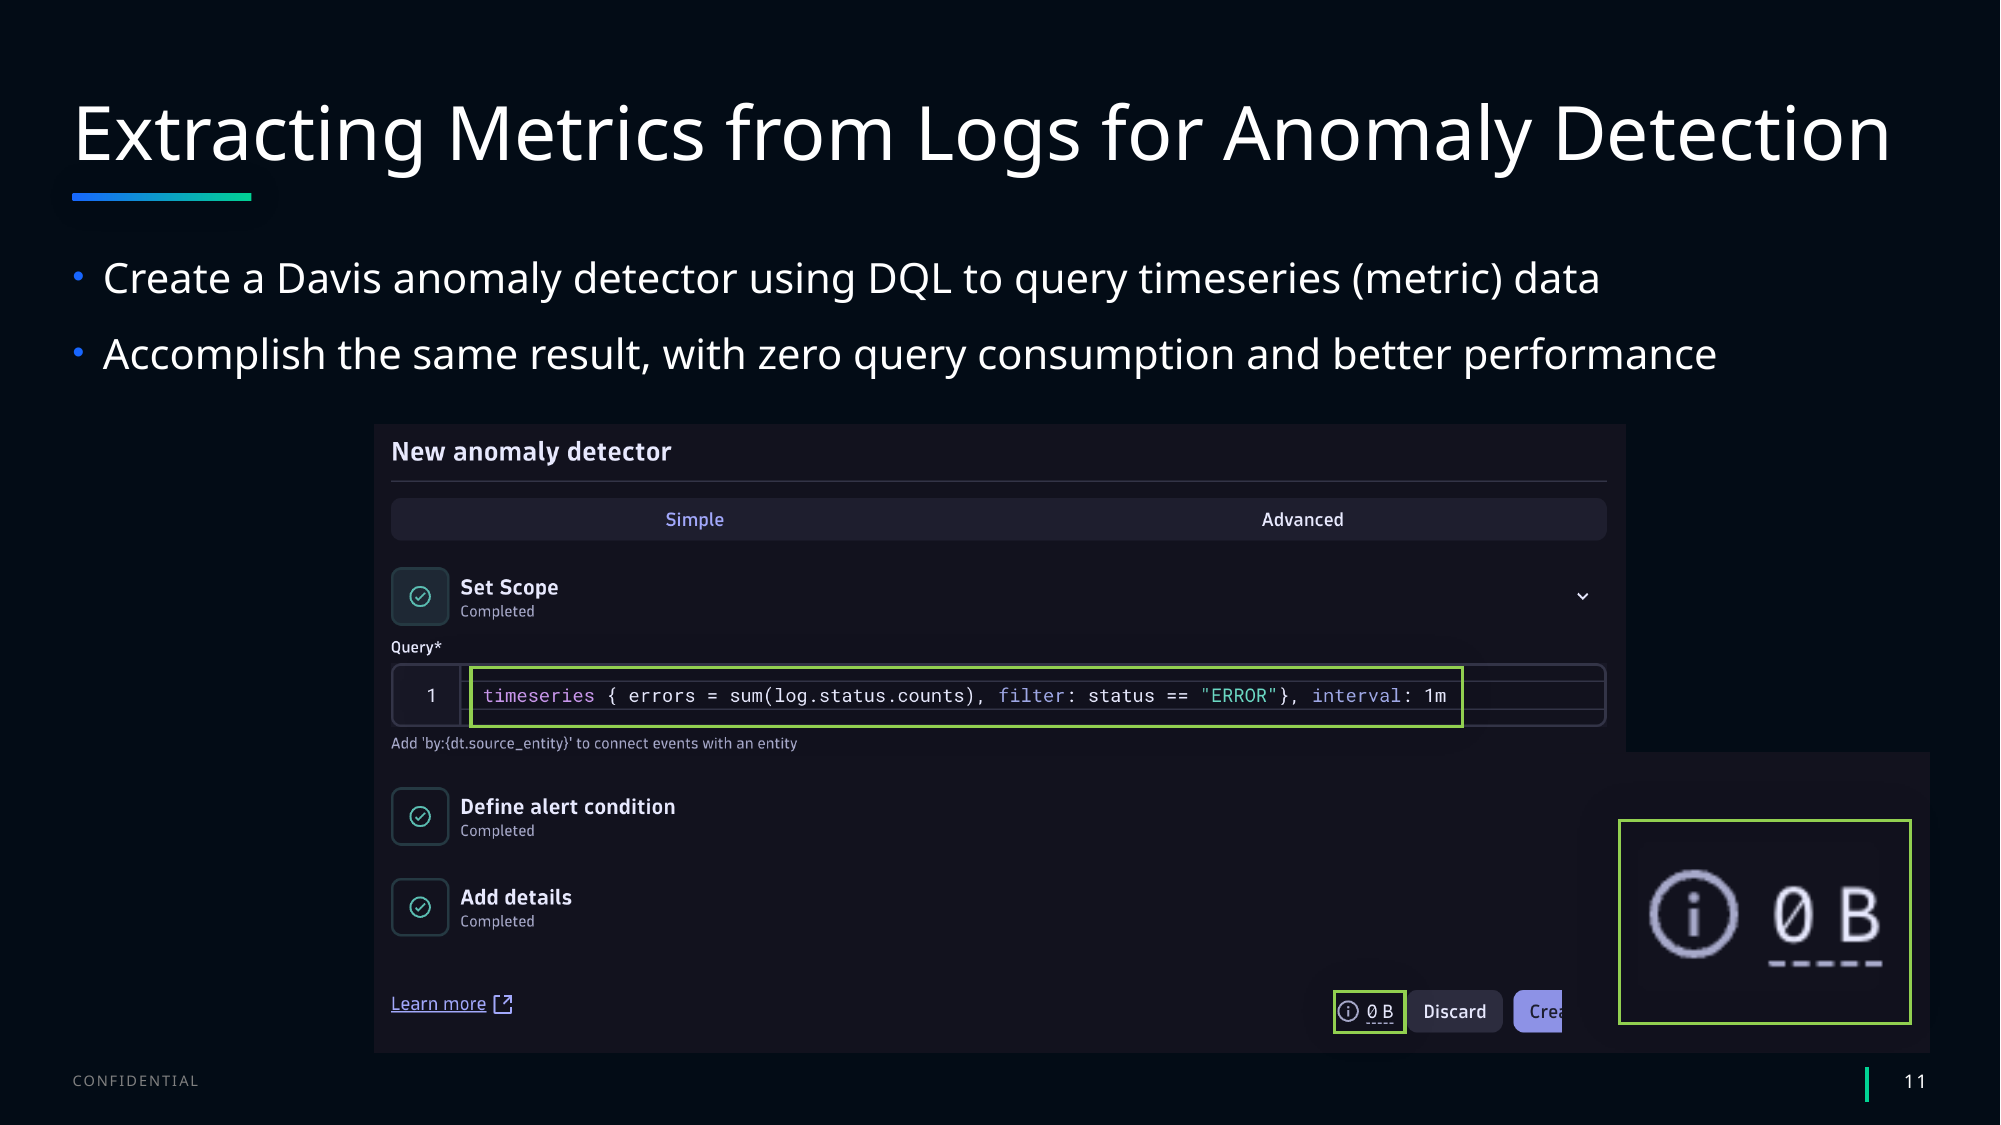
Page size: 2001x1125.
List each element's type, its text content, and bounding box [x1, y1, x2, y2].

footer CONFIDENTIAL [72, 1061, 1427, 1103]
picture [373, 424, 1930, 1053]
slide_number 11 [1839, 1061, 1928, 1103]
list Create a Davis anomaly detector using DQL to query timeseries (metric) data Accomplish the same result, with zero query consumption and better performance [72, 246, 1928, 1024]
title Extracting Metrics from Logs for Anomaly Detection [72, 88, 1928, 177]
